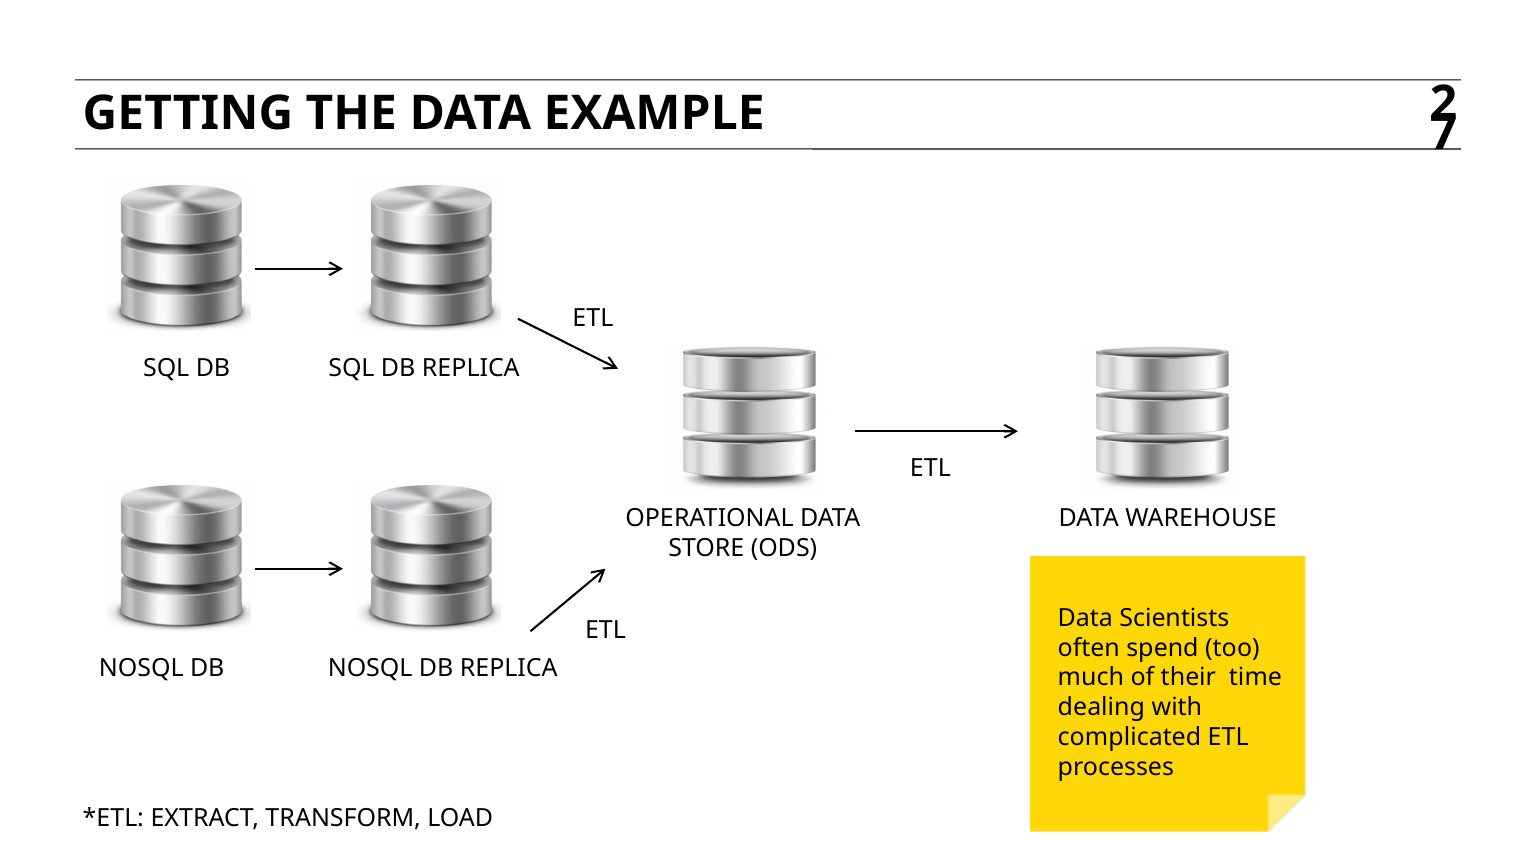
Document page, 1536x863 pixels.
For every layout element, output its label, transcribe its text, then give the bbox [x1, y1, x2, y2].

text_box ETL [880, 443, 981, 489]
text_box DATA WAREHOUSE [1030, 493, 1306, 539]
text_box SQL DB [67, 343, 305, 389]
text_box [530, 568, 606, 632]
text_box NOSQL DB REPLICA [305, 643, 581, 689]
text_box ETL [542, 293, 643, 339]
picture [105, 480, 251, 632]
list Getting the data example [67, 81, 1243, 132]
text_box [517, 318, 619, 370]
picture [105, 180, 251, 332]
text_box SQL DB REPLICA [305, 343, 543, 389]
text_box OPERATIONAL DATA STORE (ODS) [605, 493, 881, 569]
slide_number 27 [1419, 86, 1461, 138]
text_box ETL [555, 606, 656, 651]
text_box *ETL: EXTRACT, TRANSFORM, LOAD [67, 793, 606, 839]
picture [355, 180, 501, 332]
text_box NOSQL DB [42, 643, 281, 689]
picture [667, 343, 825, 493]
picture [355, 480, 501, 632]
picture [1080, 343, 1238, 493]
picture [1030, 555, 1306, 832]
